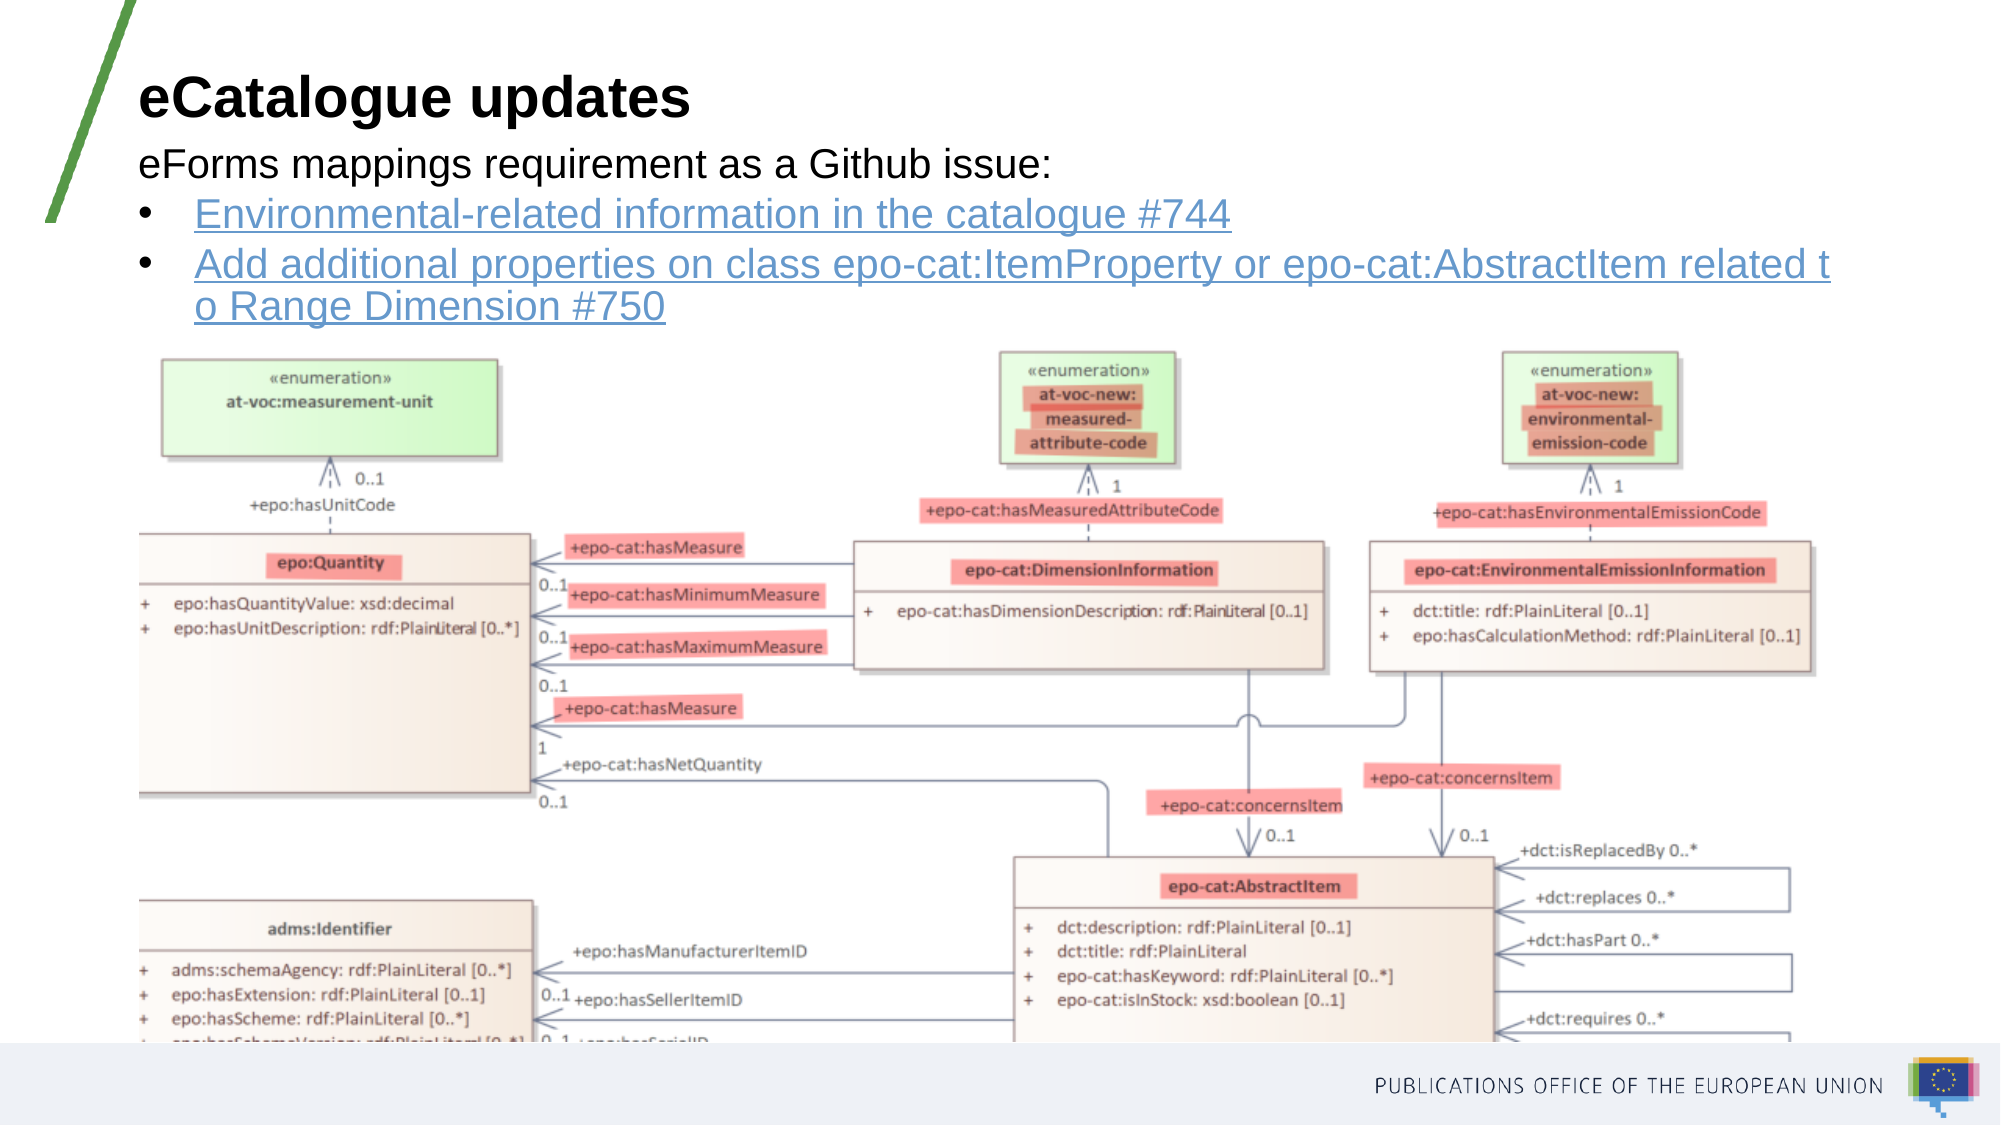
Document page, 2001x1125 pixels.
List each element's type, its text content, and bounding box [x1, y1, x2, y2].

picture [0, 0, 2001, 1125]
text_box eForms mappings requirement as a Github issue: Environmental-related information in the catalogue #744 Add additional properties on class epo-cat:ItemProperty or epo-cat:AbstractItem related to Range Dimension #750 [138, 129, 1862, 254]
text_box eCatalogue updates [138, 31, 1861, 129]
